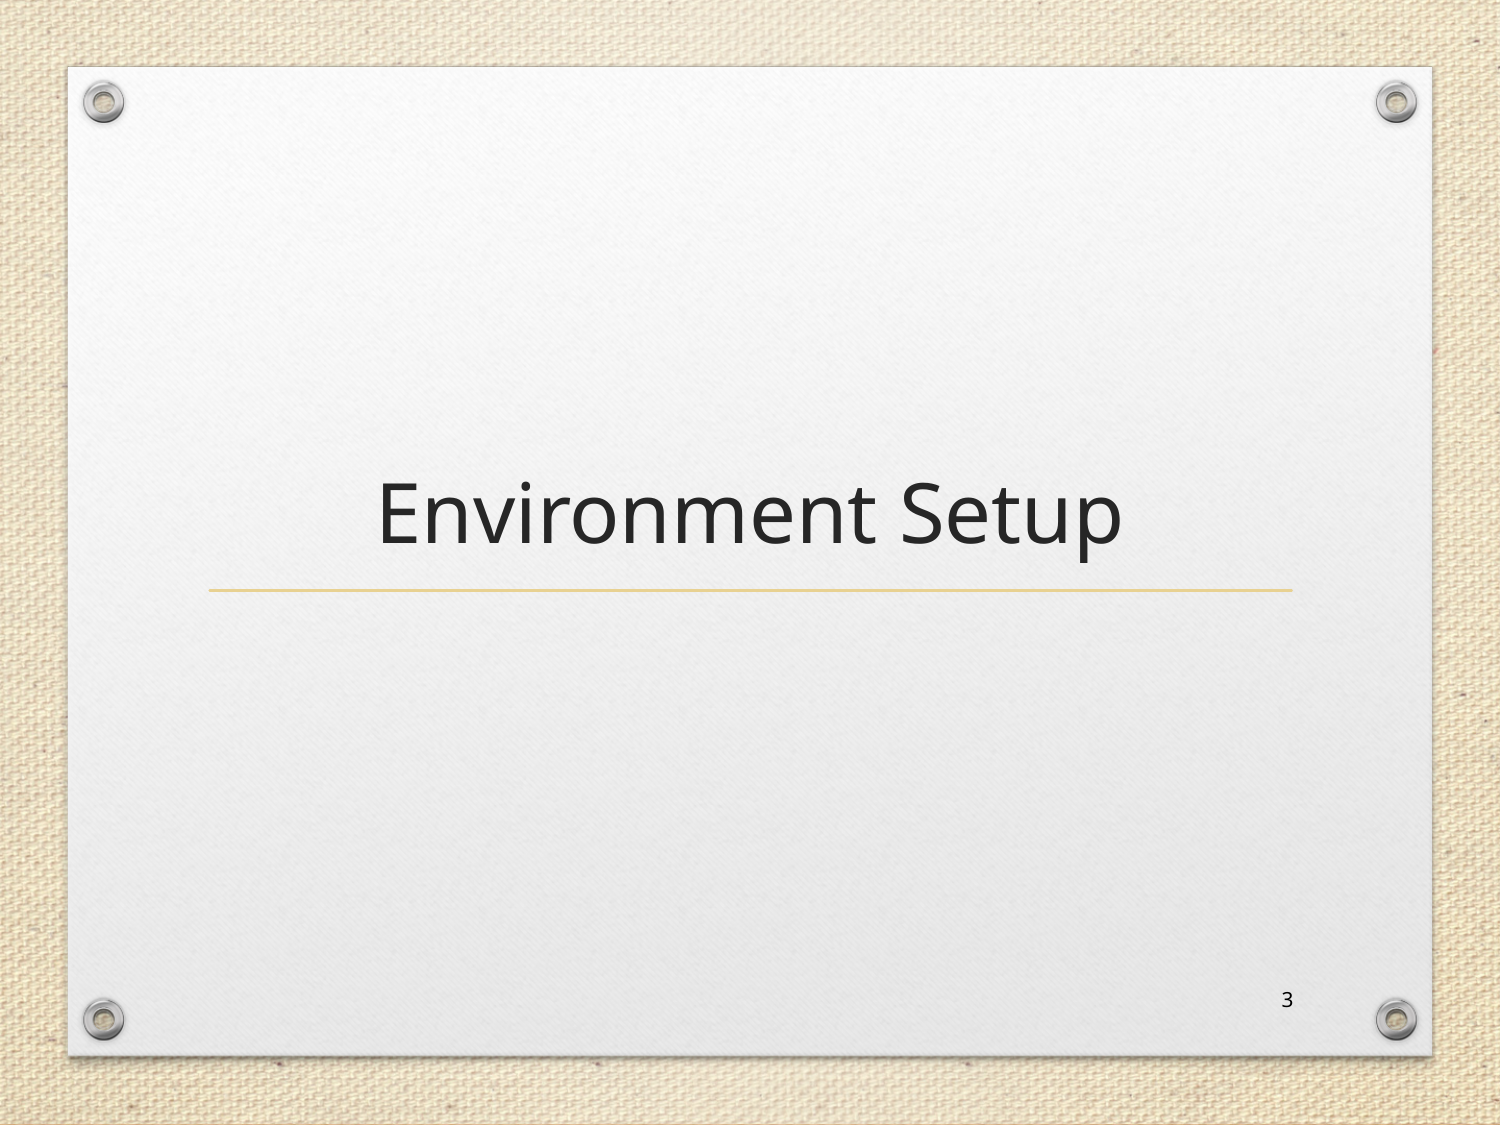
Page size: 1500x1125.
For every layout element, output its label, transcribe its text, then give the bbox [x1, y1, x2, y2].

picture [0, 0, 1500, 1125]
slide_number 3 [1243, 977, 1309, 1024]
title Environment Setup [209, 269, 1292, 569]
